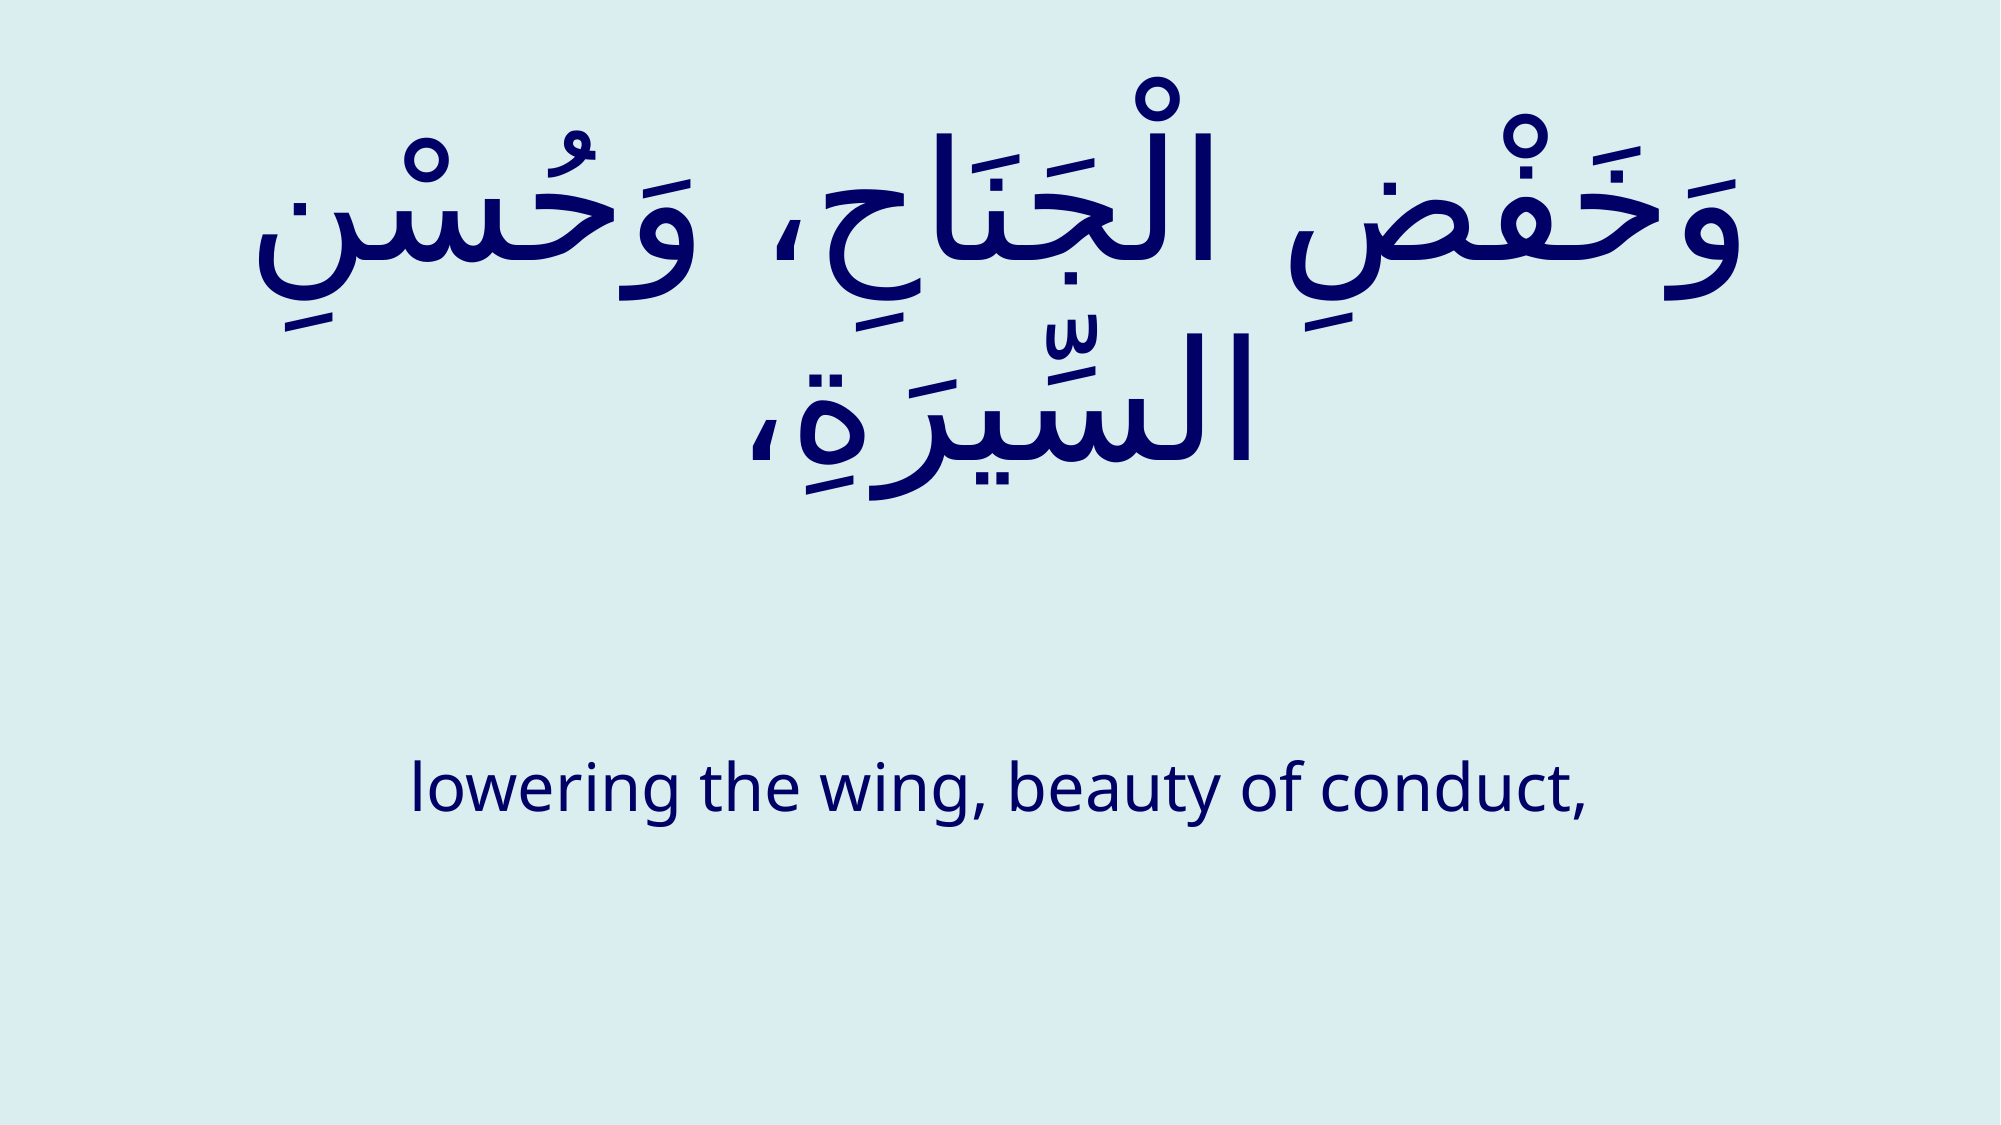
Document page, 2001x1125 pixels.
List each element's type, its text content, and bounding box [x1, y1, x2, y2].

title وَخَفْضِ الْجَنَاحِ، وَحُسْنِ السِّيرَةِ، [0, 200, 2000, 388]
list lowering the wing, beauty of conduct, [356, 737, 1644, 1050]
